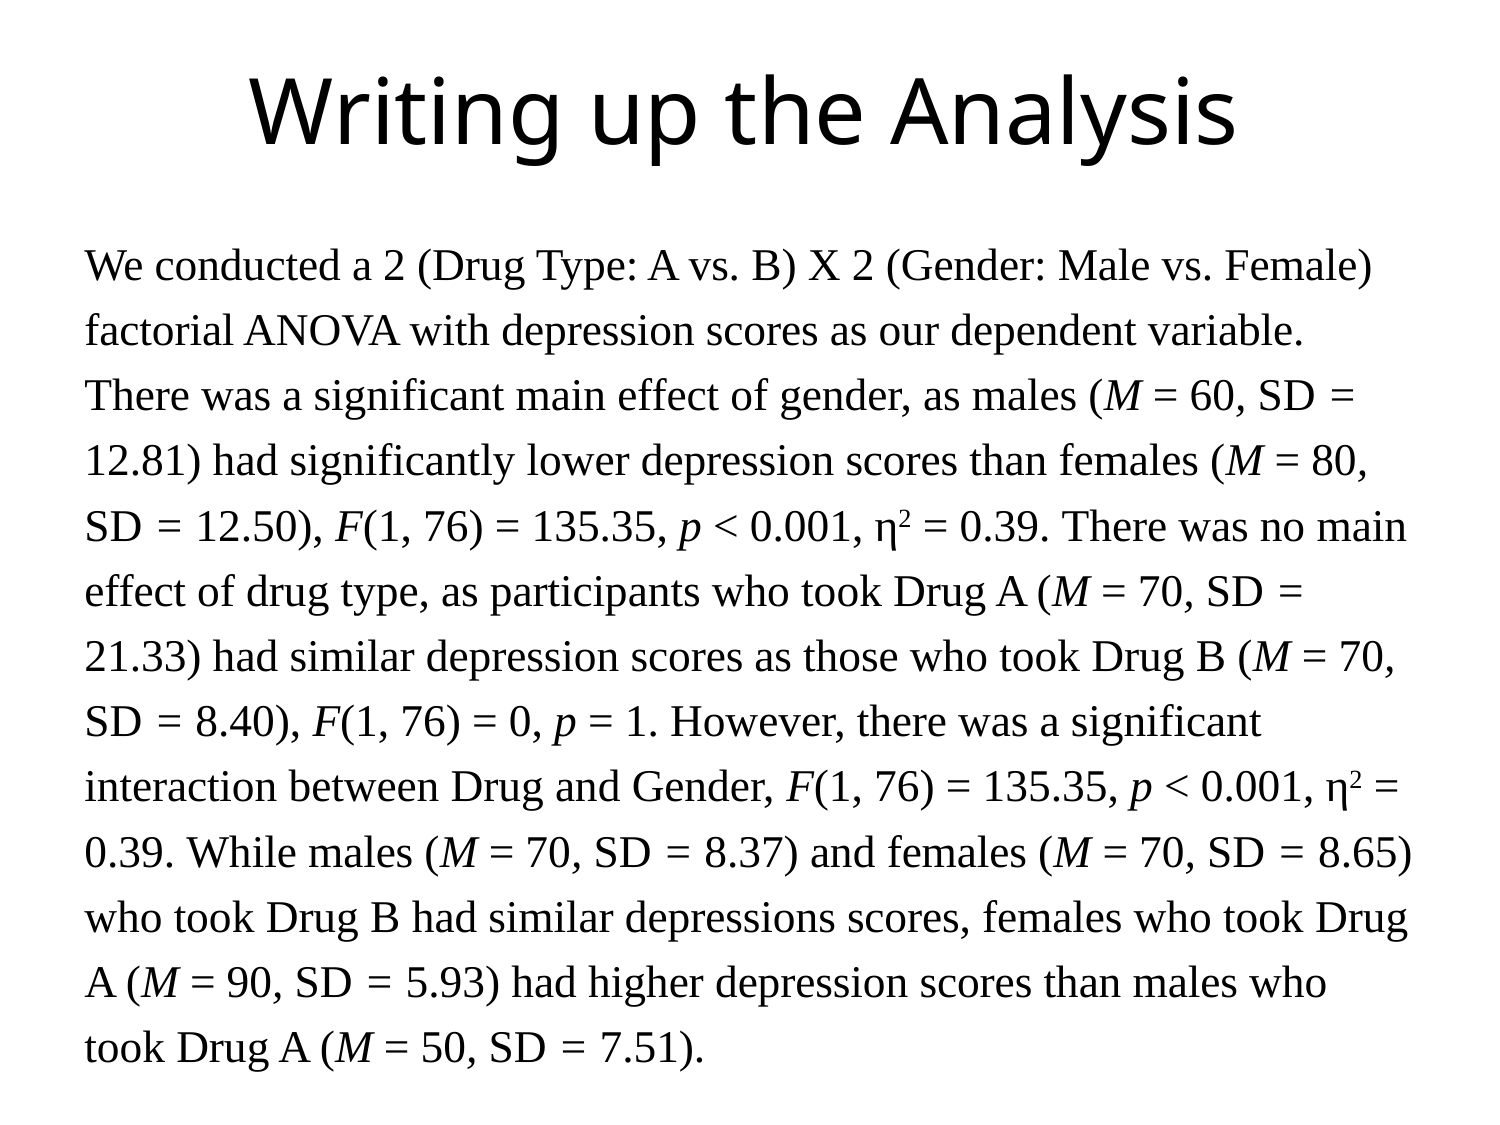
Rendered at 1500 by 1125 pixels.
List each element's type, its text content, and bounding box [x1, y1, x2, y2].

list We conducted a 2 (Drug Type: A vs. B) X 2 (Gender: Male vs. Female) factorial ANOVA with depression scores as our dependent variable. There was a significant main effect of gender, as males (M = 60, SD = 12.81) had significantly lower depression scores than females (M = 80, SD = 12.50), F(1, 76) = 135.35, p < 0.001, η2 = 0.39. There was no main effect of drug type, as participants who took Drug A (M = 70, SD = 21.33) had similar depression scores as those who took Drug B (M = 70, SD = 8.40), F(1, 76) = 0, p = 1. However, there was a significant interaction between Drug and Gender, F(1, 76) = 135.35, p < 0.001, η2 = 0.39. While males (M = 70, SD = 8.37) and females (M = 70, SD = 8.65) who took Drug B had similar depressions scores, females who took Drug A (M = 90, SD = 5.93) had higher depression scores than males who took Drug A (M = 50, SD = 7.51). [69, 216, 1428, 1081]
title Writing up the Analysis [94, 24, 1395, 192]
